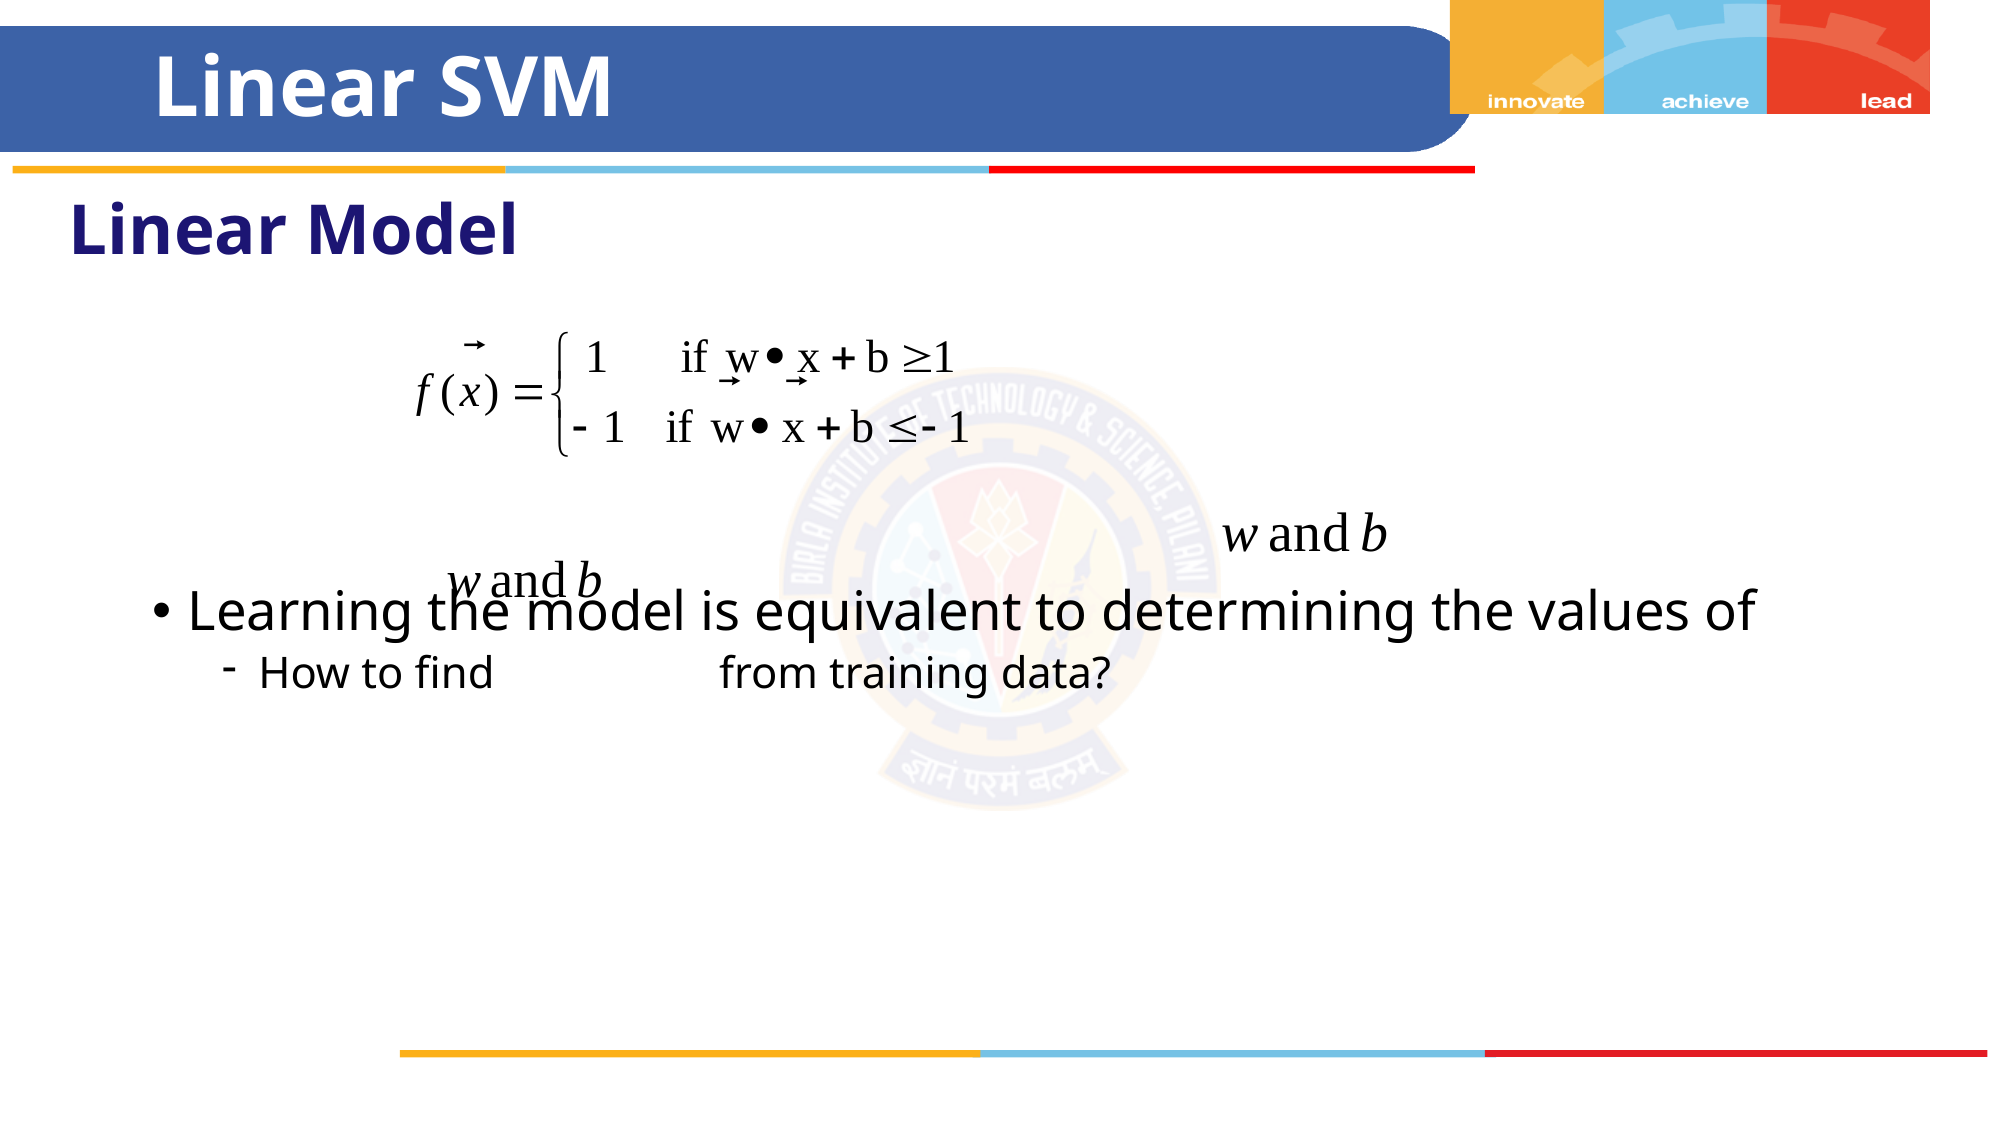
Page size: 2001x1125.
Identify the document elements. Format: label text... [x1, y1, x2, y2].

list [399, 324, 975, 465]
list Learning the model is equivalent to determining the values of How to find from training data? [137, 278, 1805, 711]
picture [1449, 0, 1930, 114]
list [1212, 499, 1413, 565]
list Linear Model [54, 187, 1891, 278]
title Linear SVM [137, 26, 1425, 152]
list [437, 549, 625, 611]
